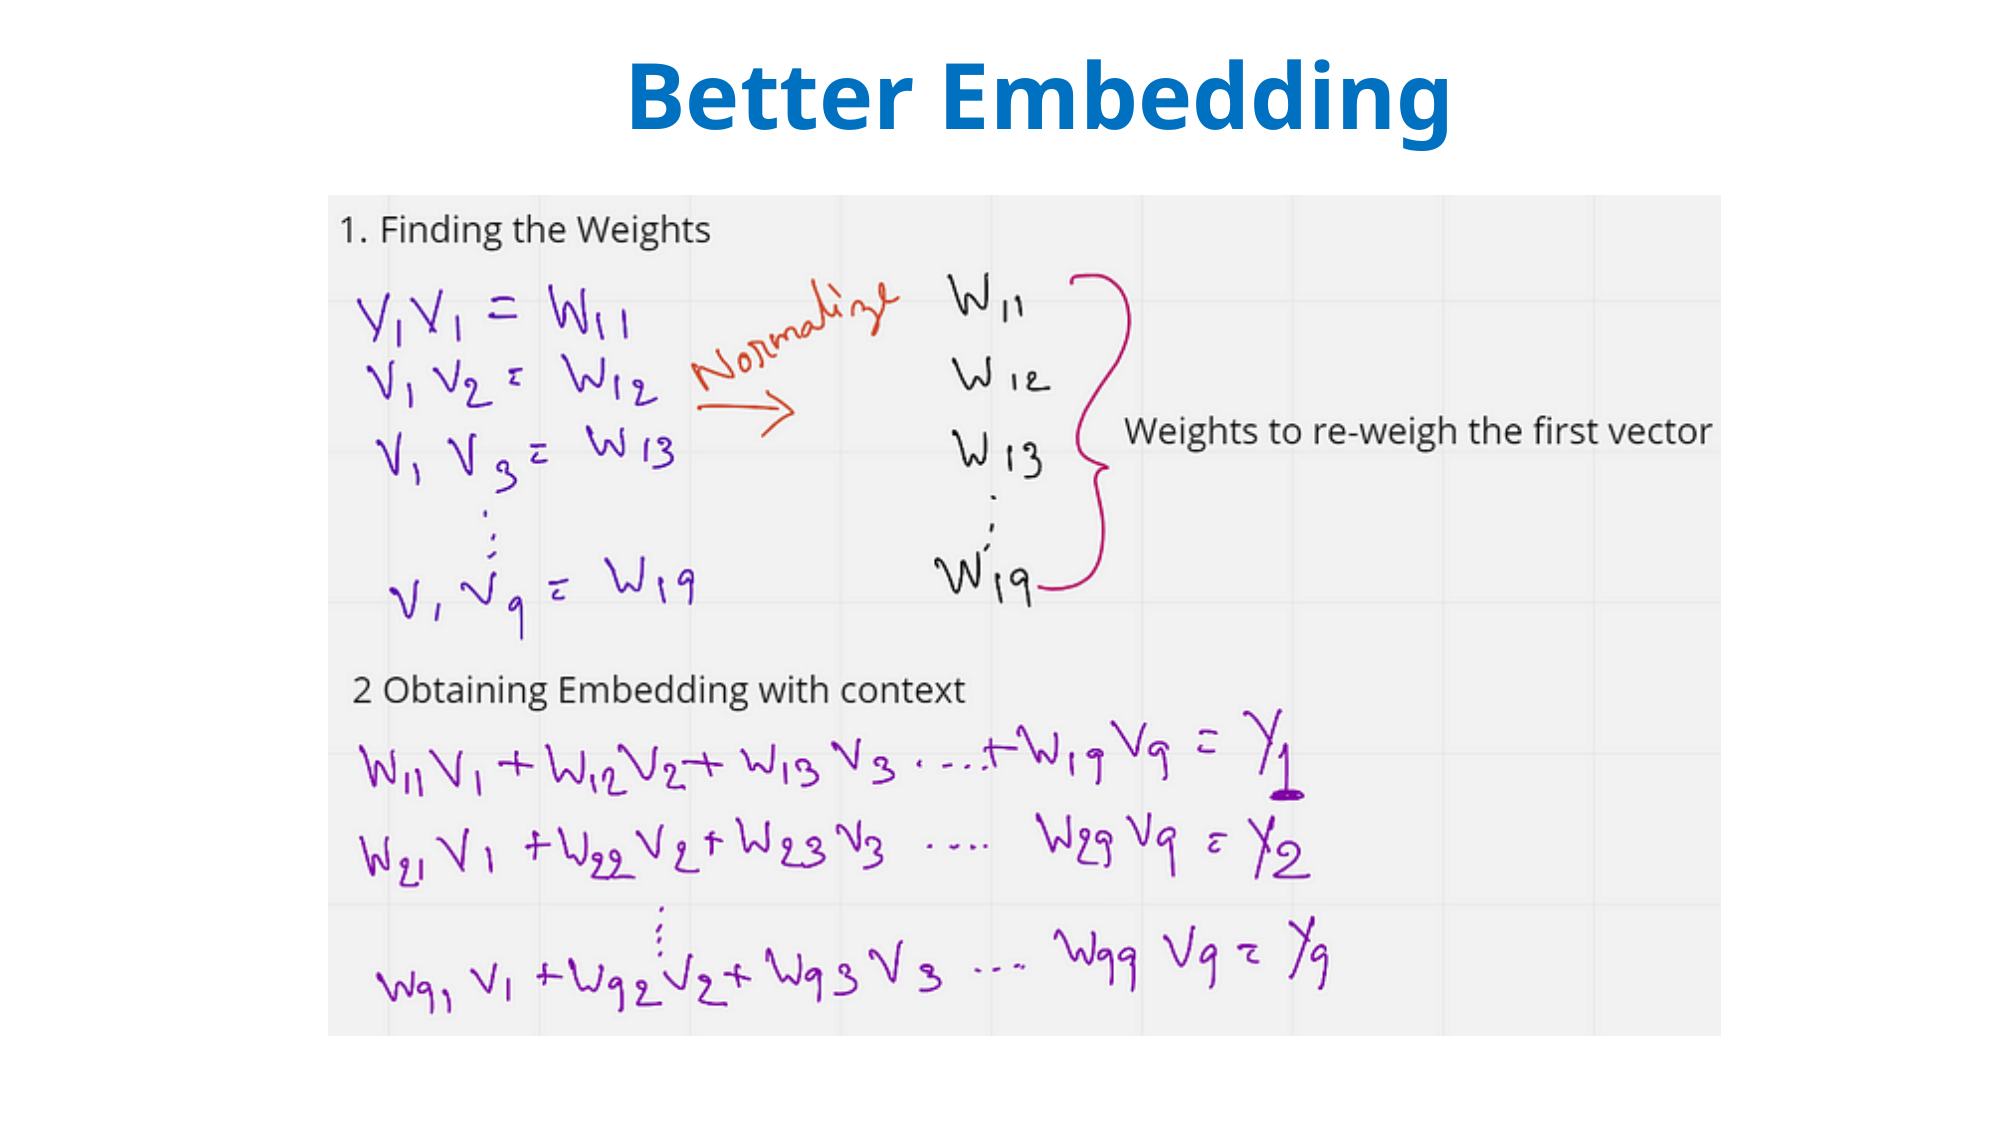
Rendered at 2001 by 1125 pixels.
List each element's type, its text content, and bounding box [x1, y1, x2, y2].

picture [328, 195, 1721, 1036]
title Better Embedding [110, 34, 1836, 167]
